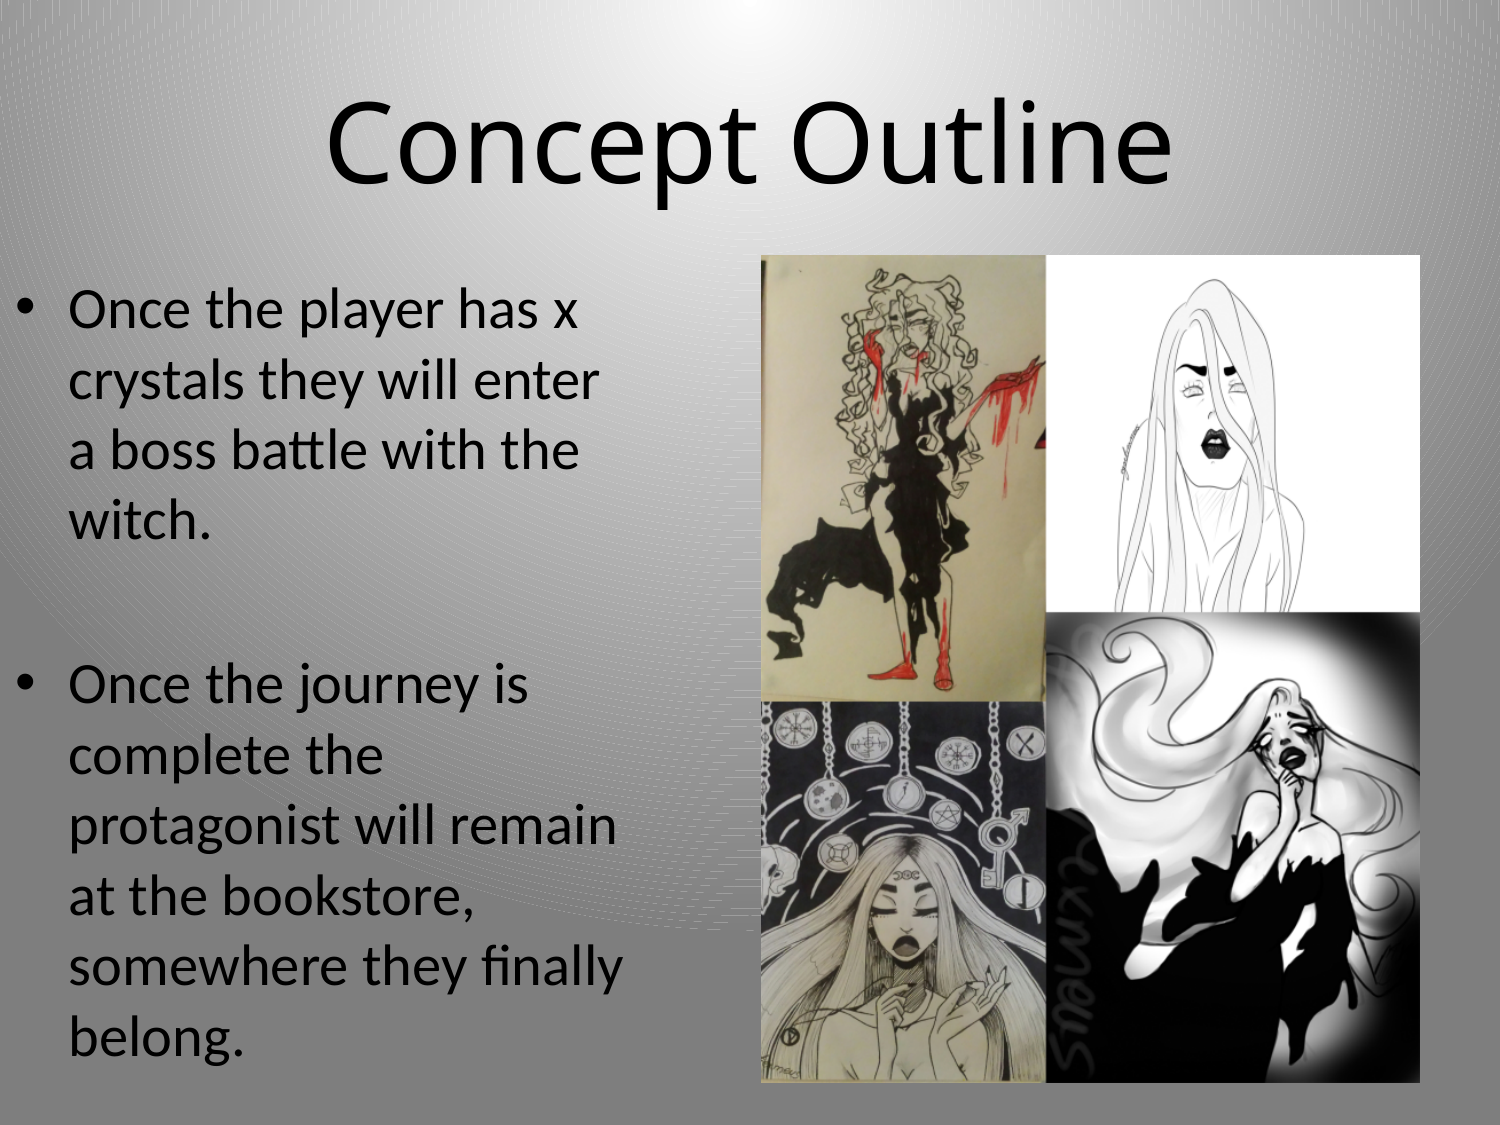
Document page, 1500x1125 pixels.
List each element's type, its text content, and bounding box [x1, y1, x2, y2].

picture [761, 255, 1421, 1083]
title Concept Outline [75, 45, 1425, 233]
list Once the player has x crystals they will enter a boss battle with the witch. Once the journey is complete the protagonist will remain at the bookstore, somewhere they finally belong. [0, 262, 644, 1125]
